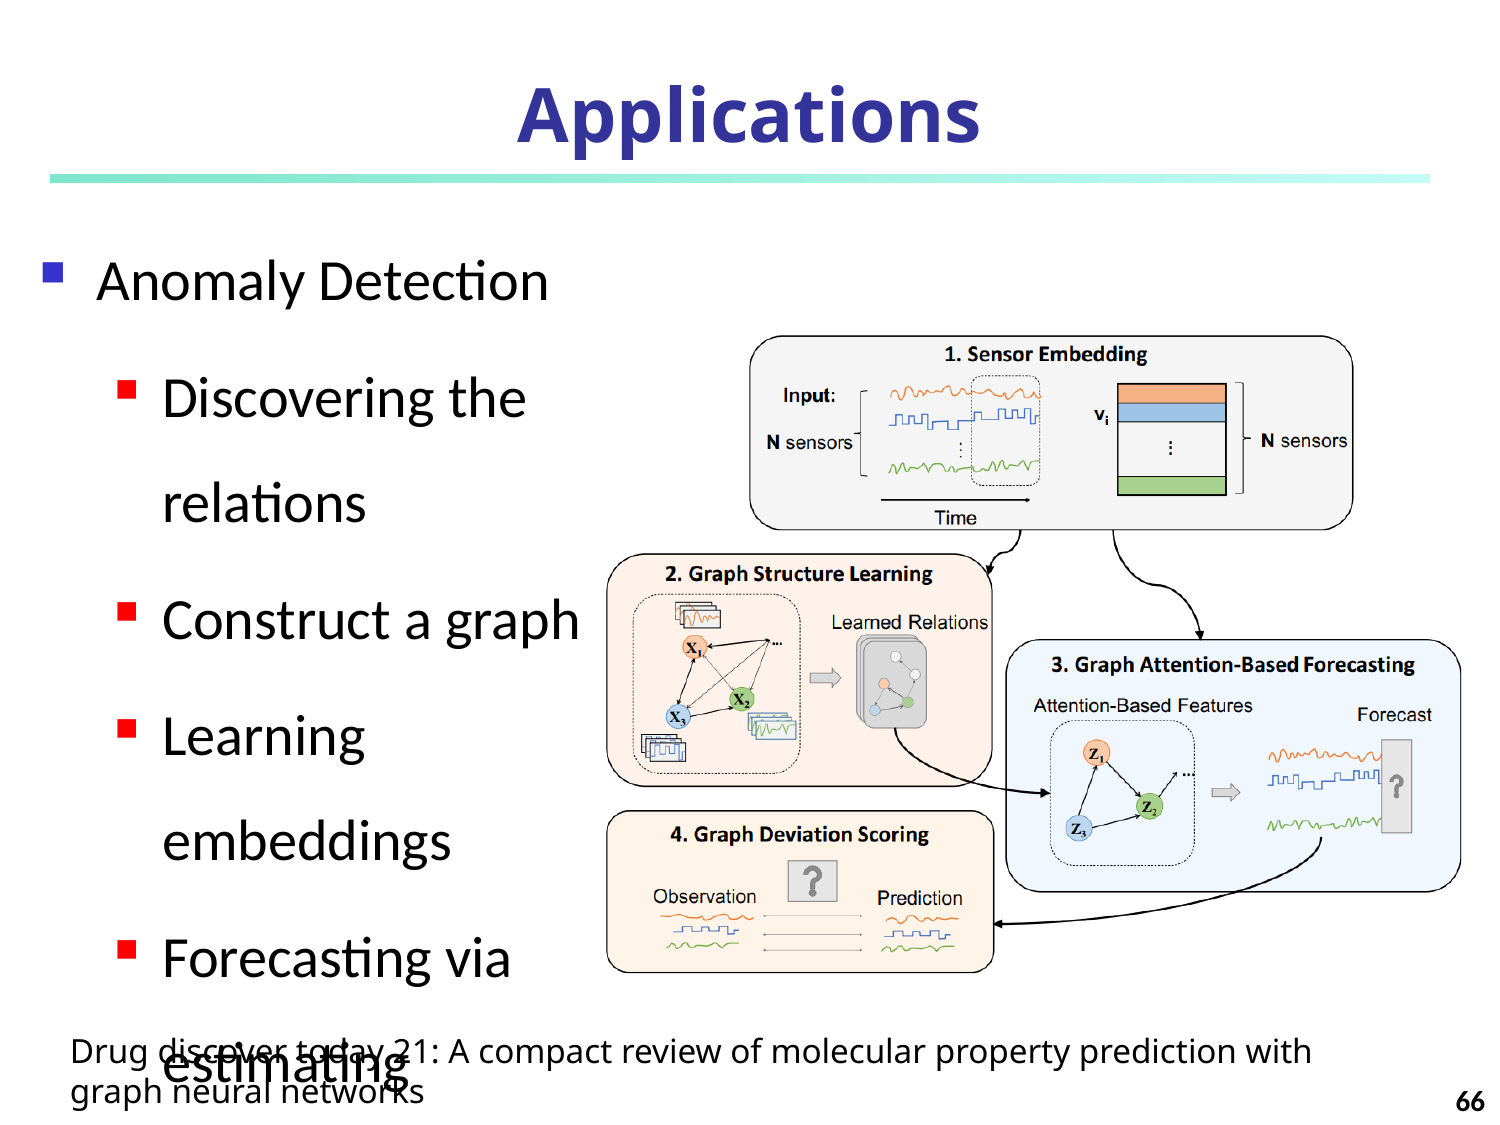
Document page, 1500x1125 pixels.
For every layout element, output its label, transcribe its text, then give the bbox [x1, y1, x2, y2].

text_box Drug discover today 21: A compact review of molecular property prediction with graph neural networks [55, 1022, 1421, 1118]
text_box 66 [1187, 1062, 1500, 1125]
picture [549, 324, 1483, 979]
title Applications [0, 62, 1500, 163]
list Anomaly Detection Discovering the relations Construct a graph Learning embeddings Forecasting via estimating deviation scores [24, 200, 638, 1015]
